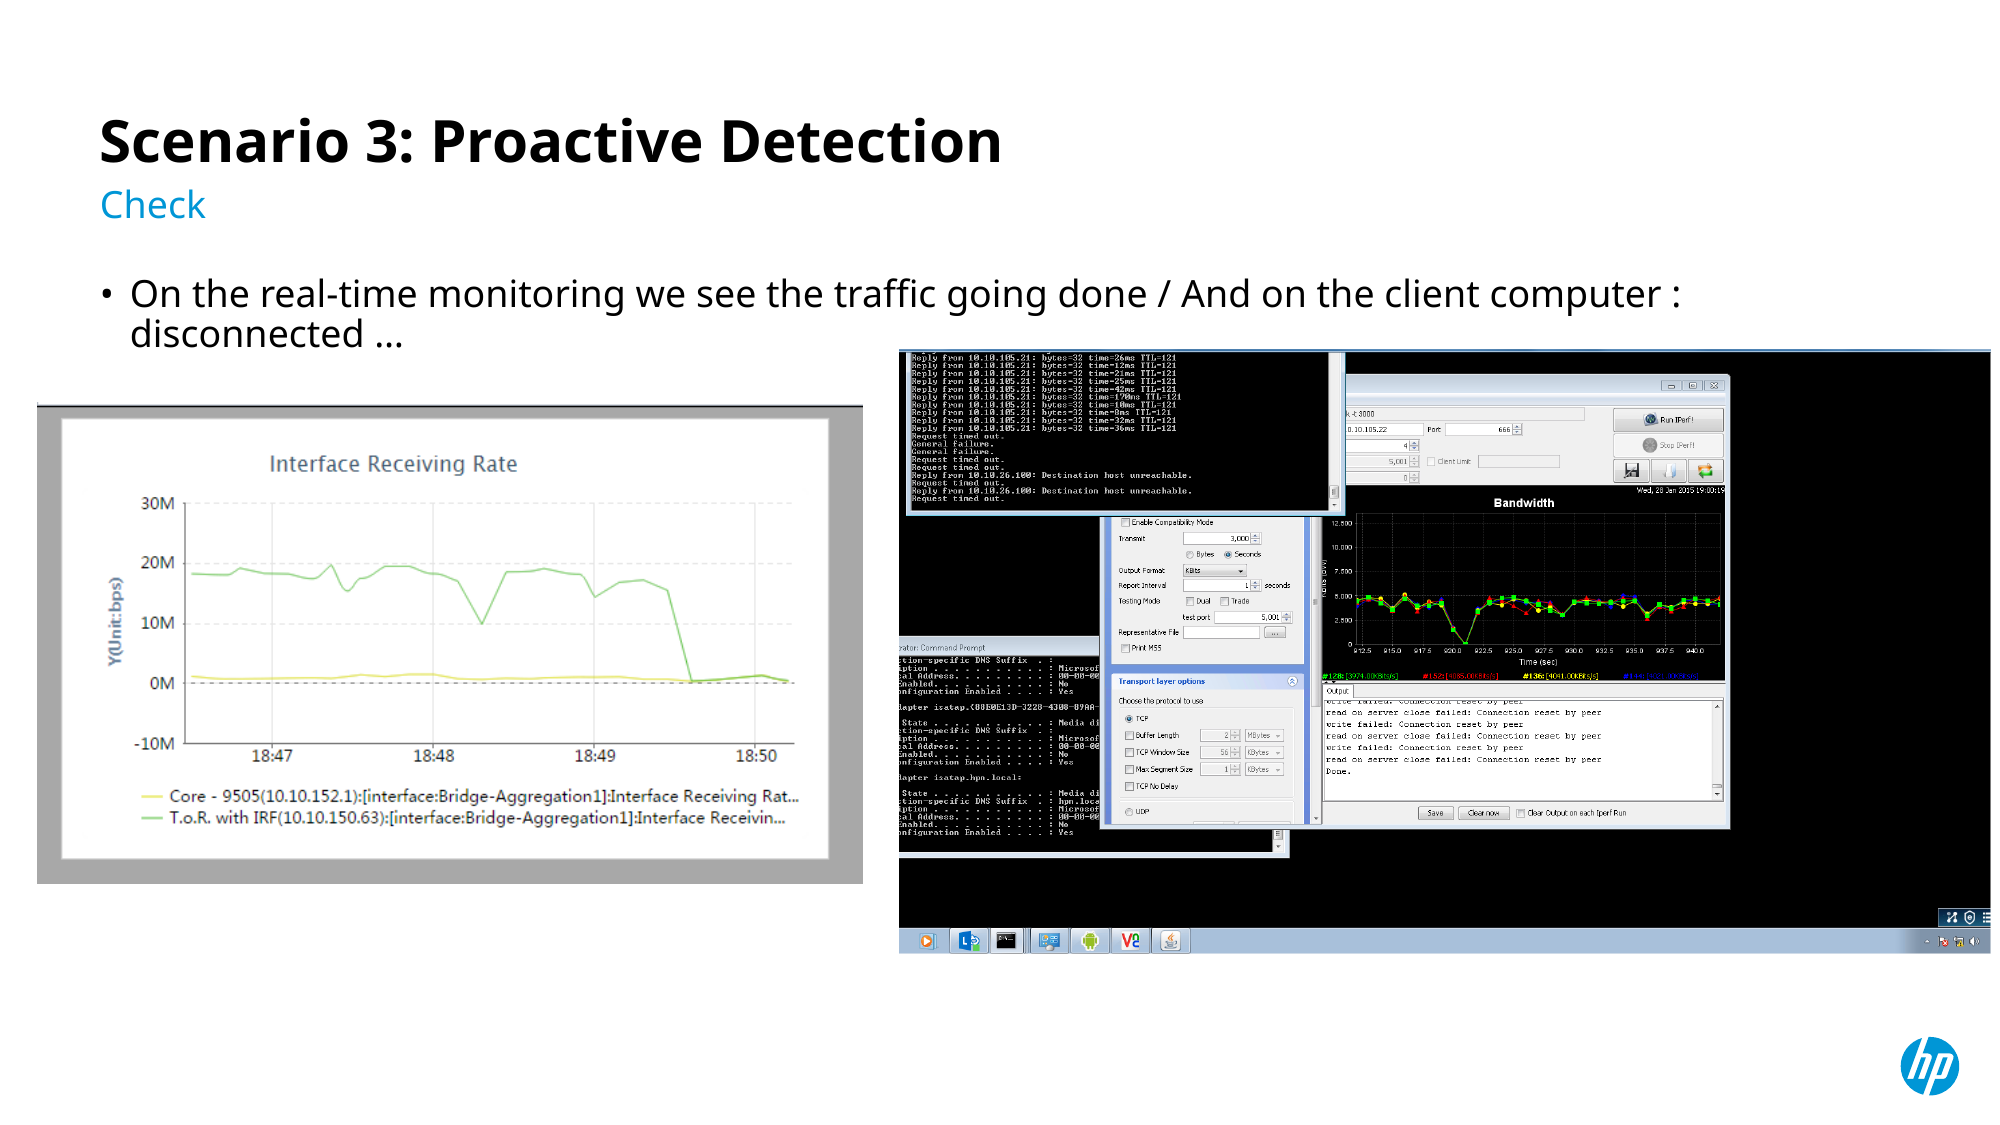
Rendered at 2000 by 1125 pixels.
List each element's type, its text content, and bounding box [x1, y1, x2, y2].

list On the real-time monitoring we see the traffic going done / And on the client computer : disconnected … [99, 275, 1900, 1000]
picture [899, 349, 1991, 954]
title Scenario 3: Proactive Detection [99, 50, 1900, 175]
picture [36, 402, 863, 884]
list Check [99, 186, 1900, 231]
